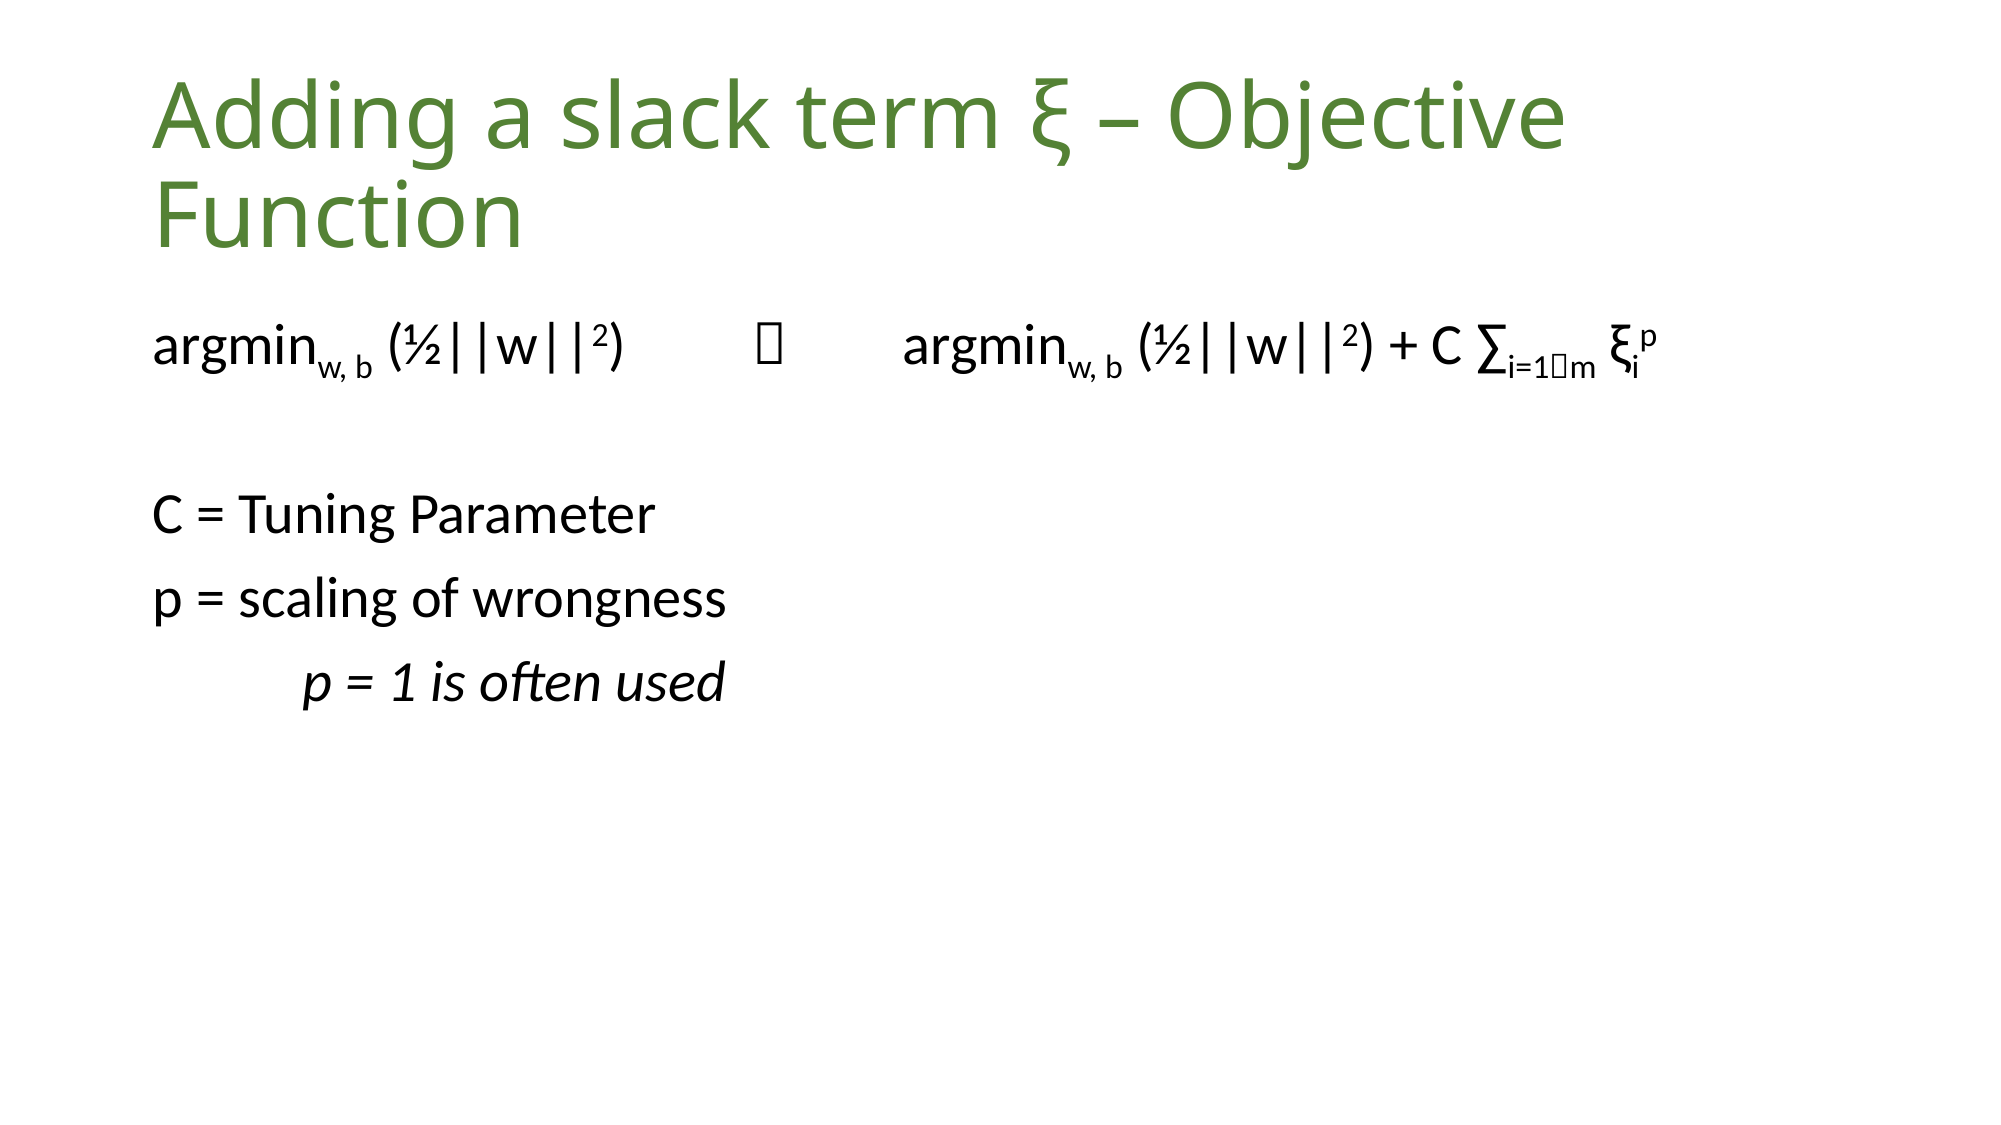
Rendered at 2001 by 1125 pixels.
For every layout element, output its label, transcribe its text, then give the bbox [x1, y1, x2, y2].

list argminw, b (½||w||2)  argminw, b (½||w||2) + C ∑i=1m ξip C = Tuning Parameter p = scaling of wrongness p = 1 is often used [137, 299, 1863, 1014]
title Adding a slack term ξ – Objective Function [137, 59, 1863, 278]
